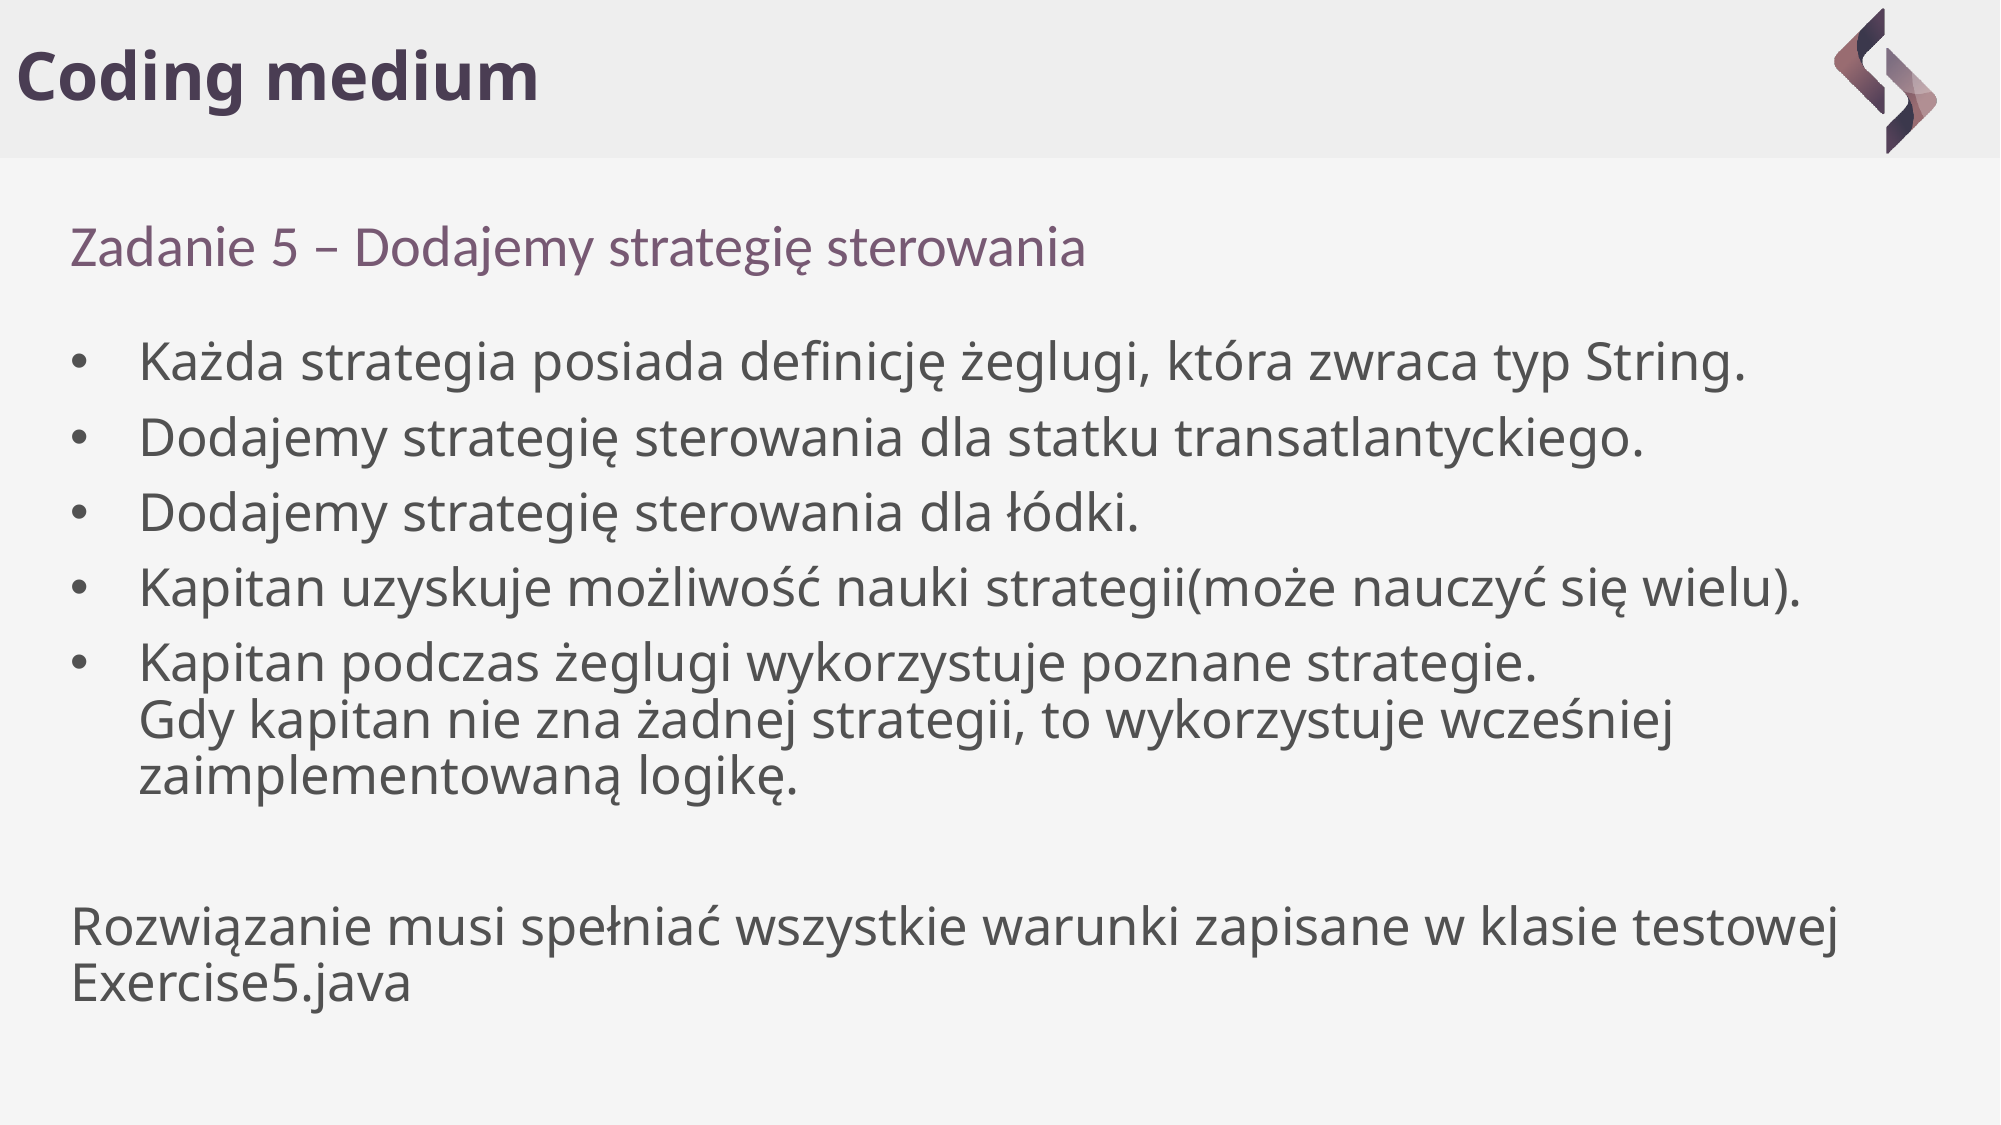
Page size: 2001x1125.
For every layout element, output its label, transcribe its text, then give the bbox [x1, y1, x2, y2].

list Zadanie 5 – Dodajemy strategię sterowania [55, 208, 1486, 292]
picture [1787, 0, 2001, 166]
title Coding medium [0, 0, 1788, 158]
list Każda strategia posiada definicję żeglugi, która zwraca typ String. Dodajemy strategię sterowania dla statku transatlantyckiego. Dodajemy strategię sterowania dla łódki. Kapitan uzyskuje możliwość nauki strategii(może nauczyć się wielu). Kapitan podczas żeglugi wykorzystuje poznane strategie. Gdy kapitan nie zna żadnej strategii, to wykorzystuje wcześniej zaimplementowaną logikę. Rozwiązanie musi spełniać wszystkie warunki zapisane w klasie testowej Exercise5.java [55, 328, 1863, 1030]
